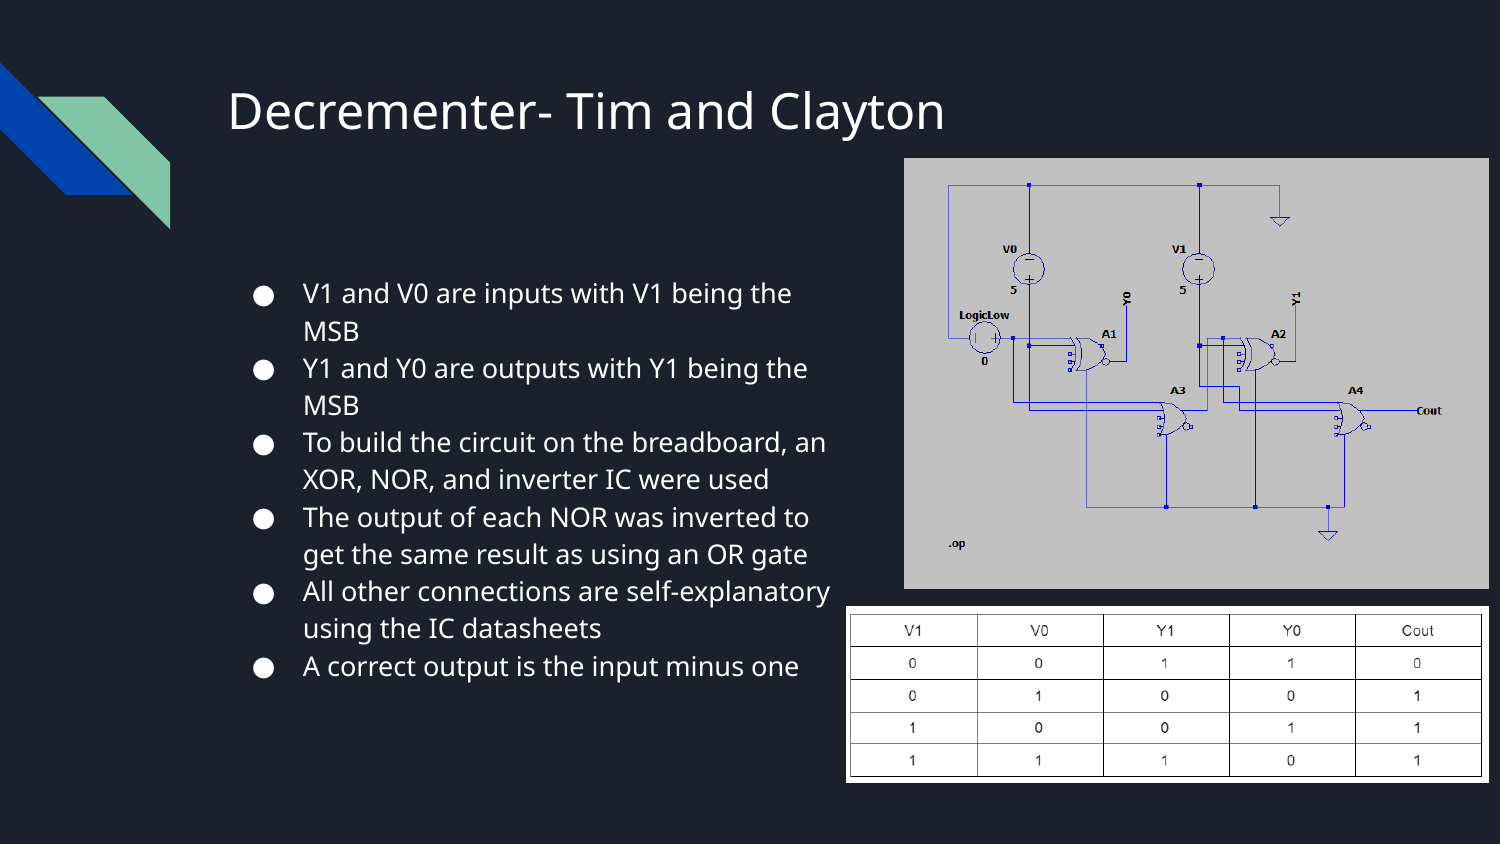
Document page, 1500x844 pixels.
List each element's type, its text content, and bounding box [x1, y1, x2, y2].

picture [845, 605, 1489, 783]
picture [904, 157, 1489, 589]
title Decrementer- Tim and Clayton [212, 64, 1368, 215]
list V1 and V0 are inputs with V1 being the MSB Y1 and Y0 are outputs with Y1 being the MSB To build the circuit on the breadboard, an XOR, NOR, and inverter IC were used The output of each NOR was inverted to get the same result as using an OR gate All other connections are self-explanatory using the IC datasheets A correct output is the input minus one [212, 257, 847, 735]
